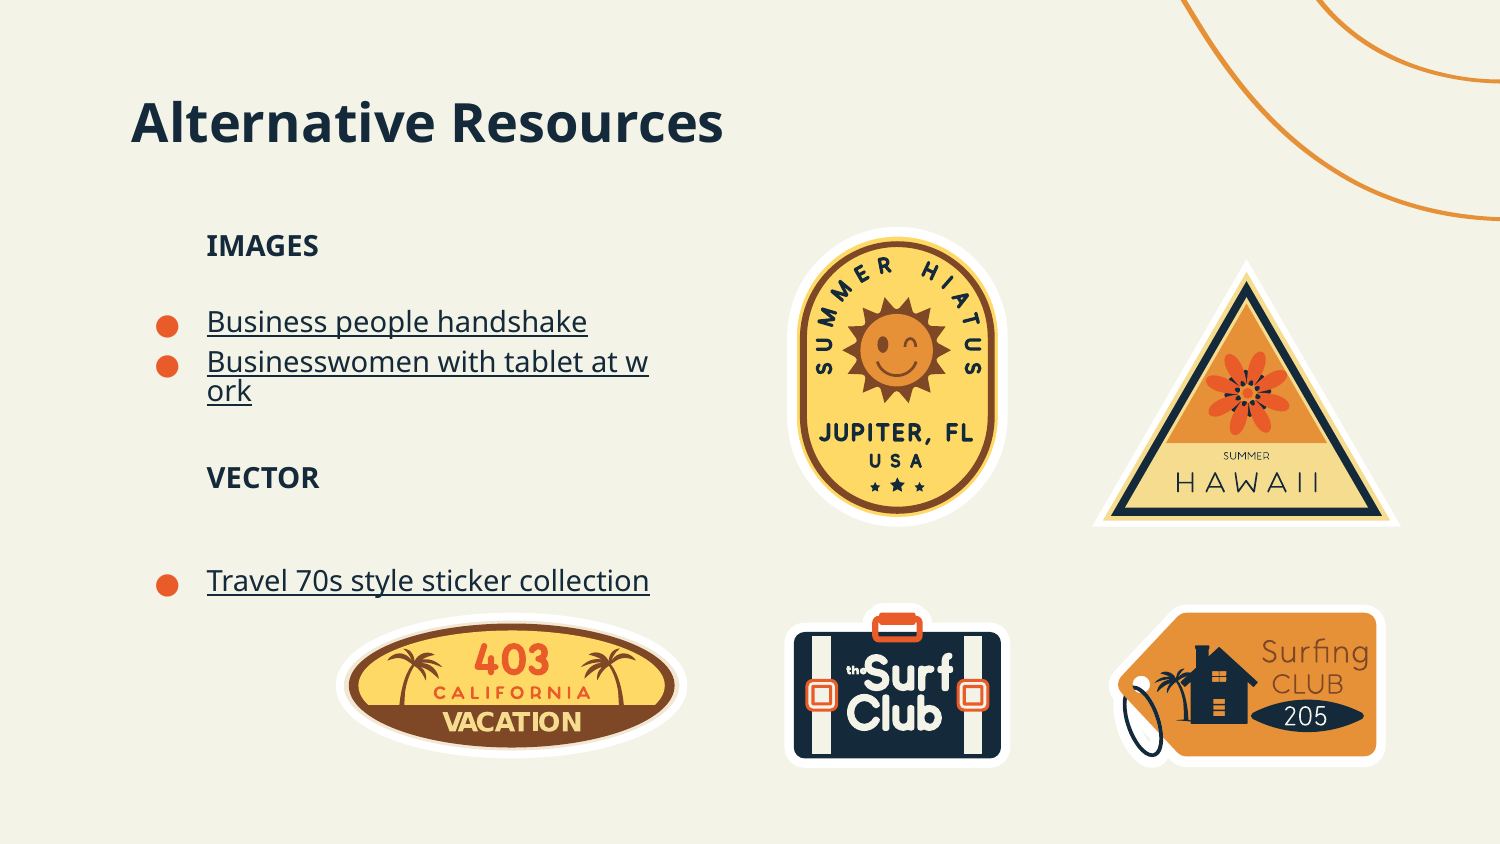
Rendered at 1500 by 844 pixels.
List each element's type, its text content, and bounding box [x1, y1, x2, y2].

text_box IMAGES Business people handshake Businesswomen with tablet at work VECTOR Travel 70s style sticker collection [116, 212, 688, 482]
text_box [1116, 612, 1377, 759]
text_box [1091, 258, 1402, 527]
title Alternative Resources [116, 72, 1384, 167]
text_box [793, 612, 1002, 759]
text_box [335, 612, 688, 759]
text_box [786, 226, 1008, 528]
